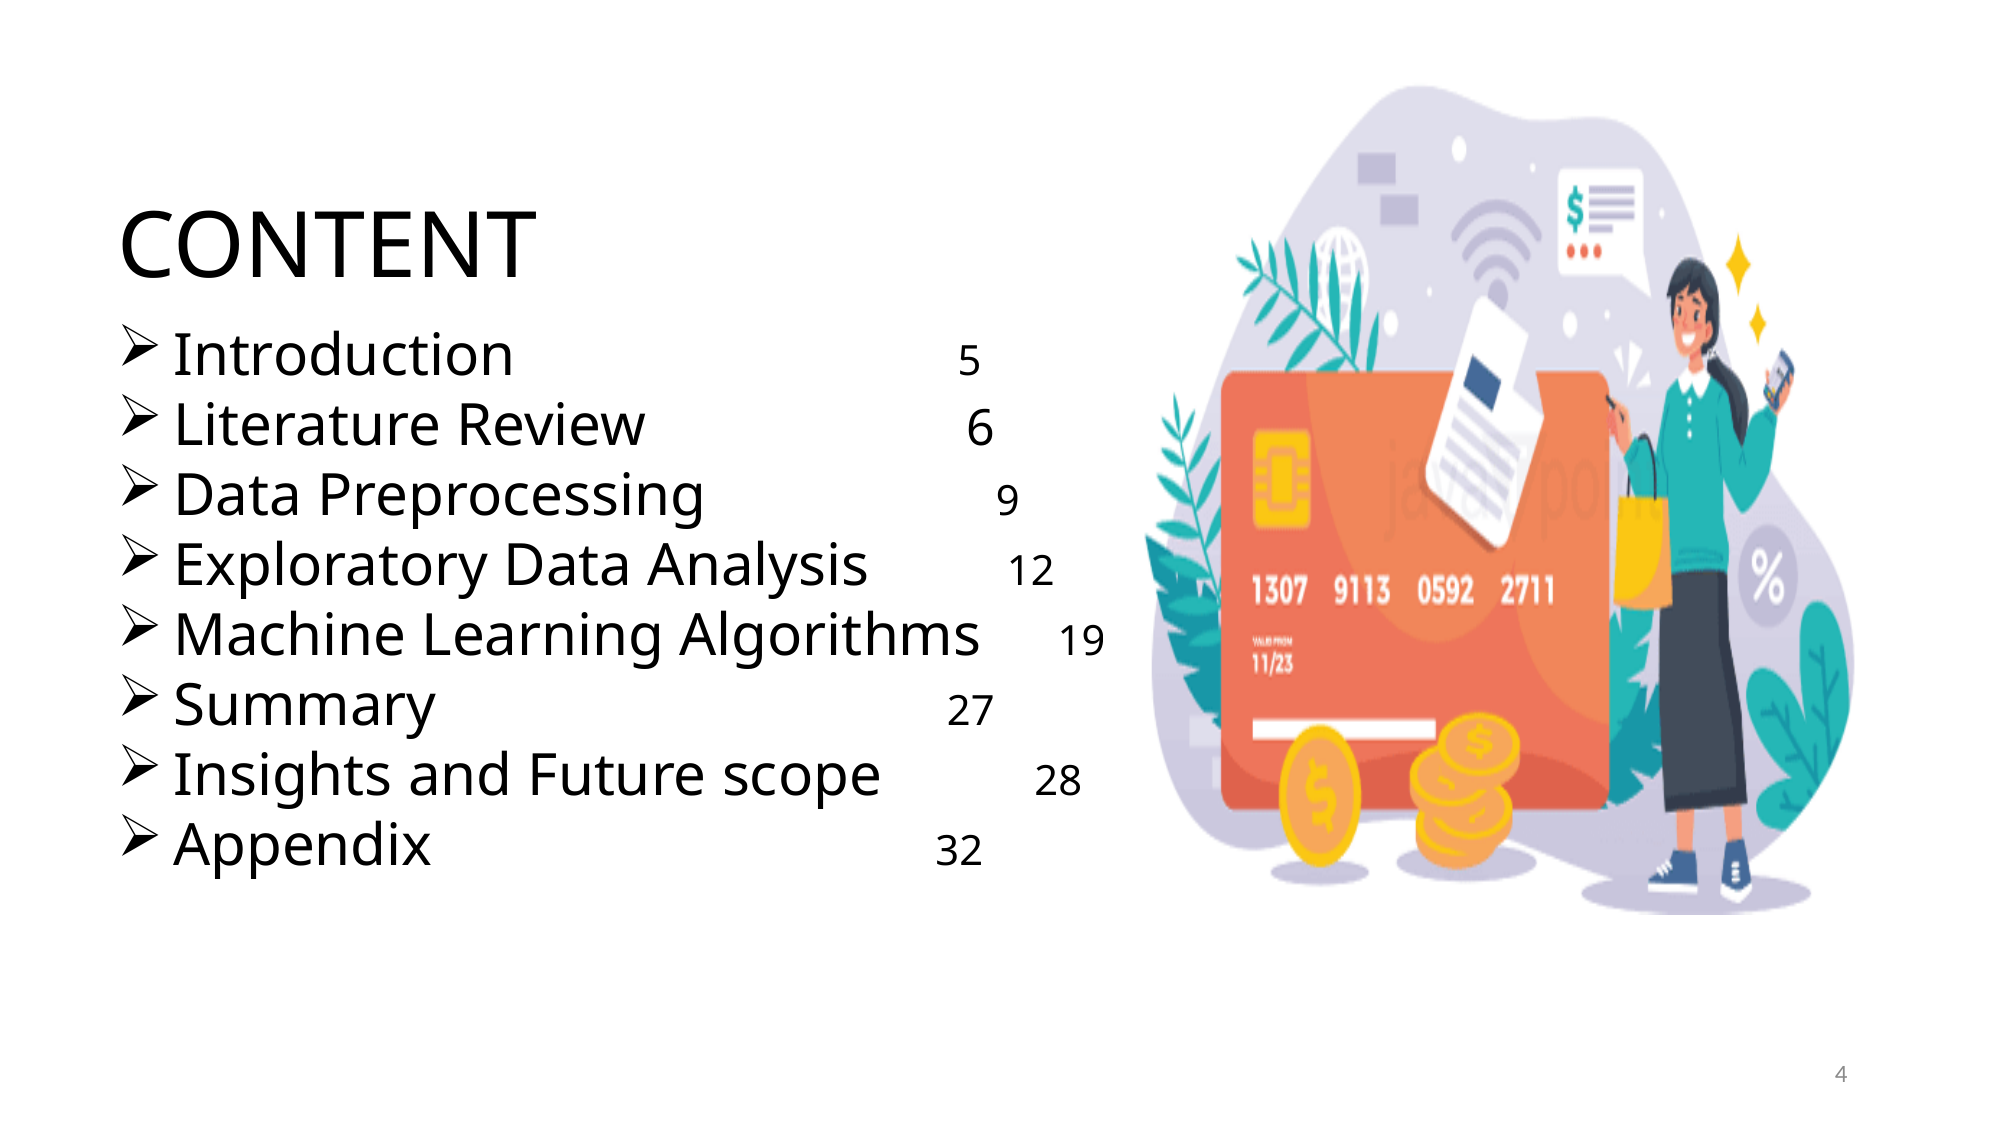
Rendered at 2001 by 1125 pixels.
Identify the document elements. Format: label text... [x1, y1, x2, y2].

text_box CONTENT [102, 178, 609, 304]
picture [1103, 43, 1944, 915]
text_box Introduction 5 Literature Review 6 Data Preprocessing 9 Exploratory Data Analysis 12 Machine Learning Algorithms 19 Summary 27 Insights and Future scope 28 27 Appendix 32 [102, 310, 1103, 885]
slide_number 4 [1412, 1042, 1863, 1103]
